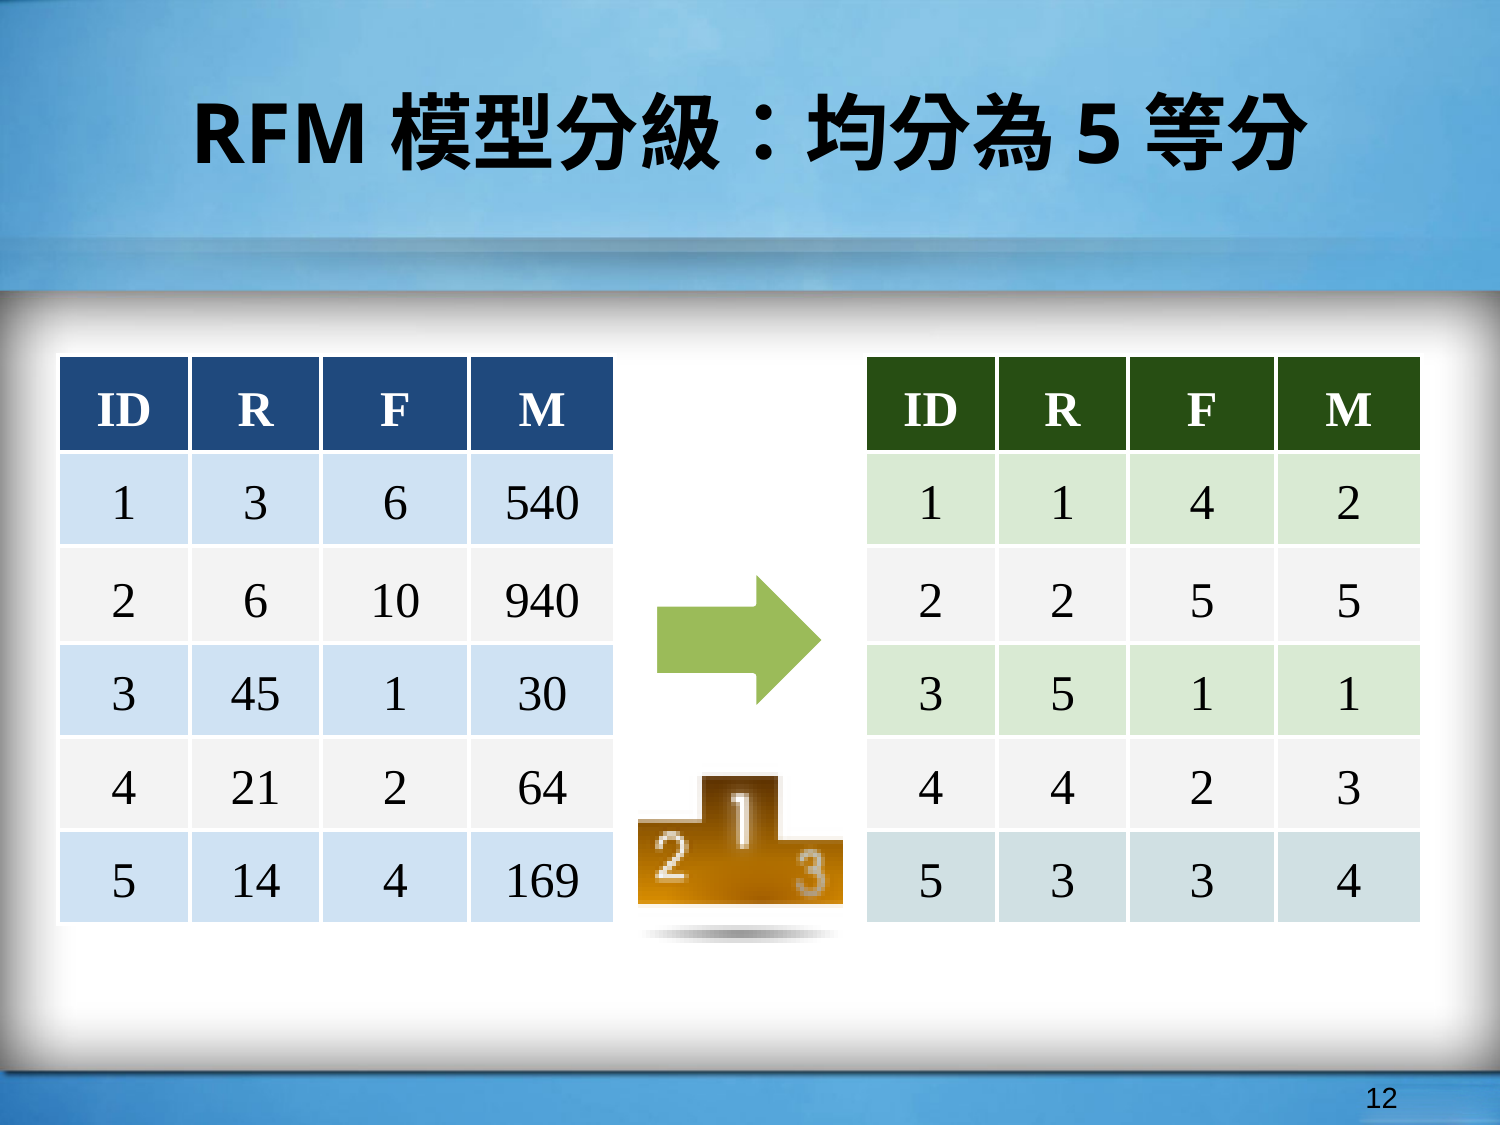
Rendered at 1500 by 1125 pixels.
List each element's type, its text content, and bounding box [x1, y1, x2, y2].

table_cell 2 [1278, 454, 1420, 544]
table_header ID [60, 357, 188, 450]
table_cell 14 [192, 832, 319, 922]
table_cell 2 [867, 548, 995, 641]
table_cell 1 [60, 454, 188, 544]
table_cell 64 [471, 739, 613, 828]
table_cell 3 [60, 645, 188, 735]
table_cell 2 [323, 739, 467, 828]
table_cell 5 [867, 832, 995, 922]
table_cell 169 [471, 832, 613, 922]
table_cell 10 [323, 548, 467, 641]
table_cell 6 [323, 454, 467, 544]
table_cell 4 [1130, 454, 1274, 544]
table_cell 4 [1278, 832, 1420, 922]
table_cell 5 [999, 645, 1126, 735]
table_cell 5 [1130, 548, 1274, 641]
table_cell 1 [867, 454, 995, 544]
table_cell 4 [999, 739, 1126, 828]
table_cell 6 [192, 548, 319, 641]
table_cell 940 [471, 548, 613, 641]
table_cell 4 [323, 832, 467, 922]
table_cell 2 [1130, 739, 1274, 828]
table_header ID [867, 357, 995, 450]
table_cell 5 [1278, 548, 1420, 641]
table_cell 2 [999, 548, 1126, 641]
table_header M [471, 357, 613, 450]
table_cell 1 [999, 454, 1126, 544]
table_cell 1 [1278, 645, 1420, 735]
table_cell 45 [192, 645, 319, 735]
table_cell 3 [192, 454, 319, 544]
table_cell 1 [323, 645, 467, 735]
slide_number ‹#› [1350, 1074, 1488, 1118]
table_cell 4 [867, 739, 995, 828]
table_cell 3 [1278, 739, 1420, 828]
table_header R [192, 357, 319, 450]
table_cell 2 [60, 548, 188, 641]
table_cell 3 [999, 832, 1126, 922]
table_header F [1130, 357, 1274, 450]
picture [0, 0, 1500, 1125]
text_box [653, 567, 827, 713]
table_cell 30 [471, 645, 613, 735]
table_cell 1 [1130, 645, 1274, 735]
table_cell 3 [867, 645, 995, 735]
table_cell 4 [60, 739, 188, 828]
table_header R [999, 357, 1126, 450]
table_header M [1278, 357, 1420, 450]
table_cell 21 [192, 739, 319, 828]
title RFM模型分級：均分為5等分 [78, 27, 1422, 232]
table_cell 540 [471, 454, 613, 544]
table_header F [323, 357, 467, 450]
table_cell 3 [1130, 832, 1274, 922]
table_cell 5 [60, 832, 188, 922]
